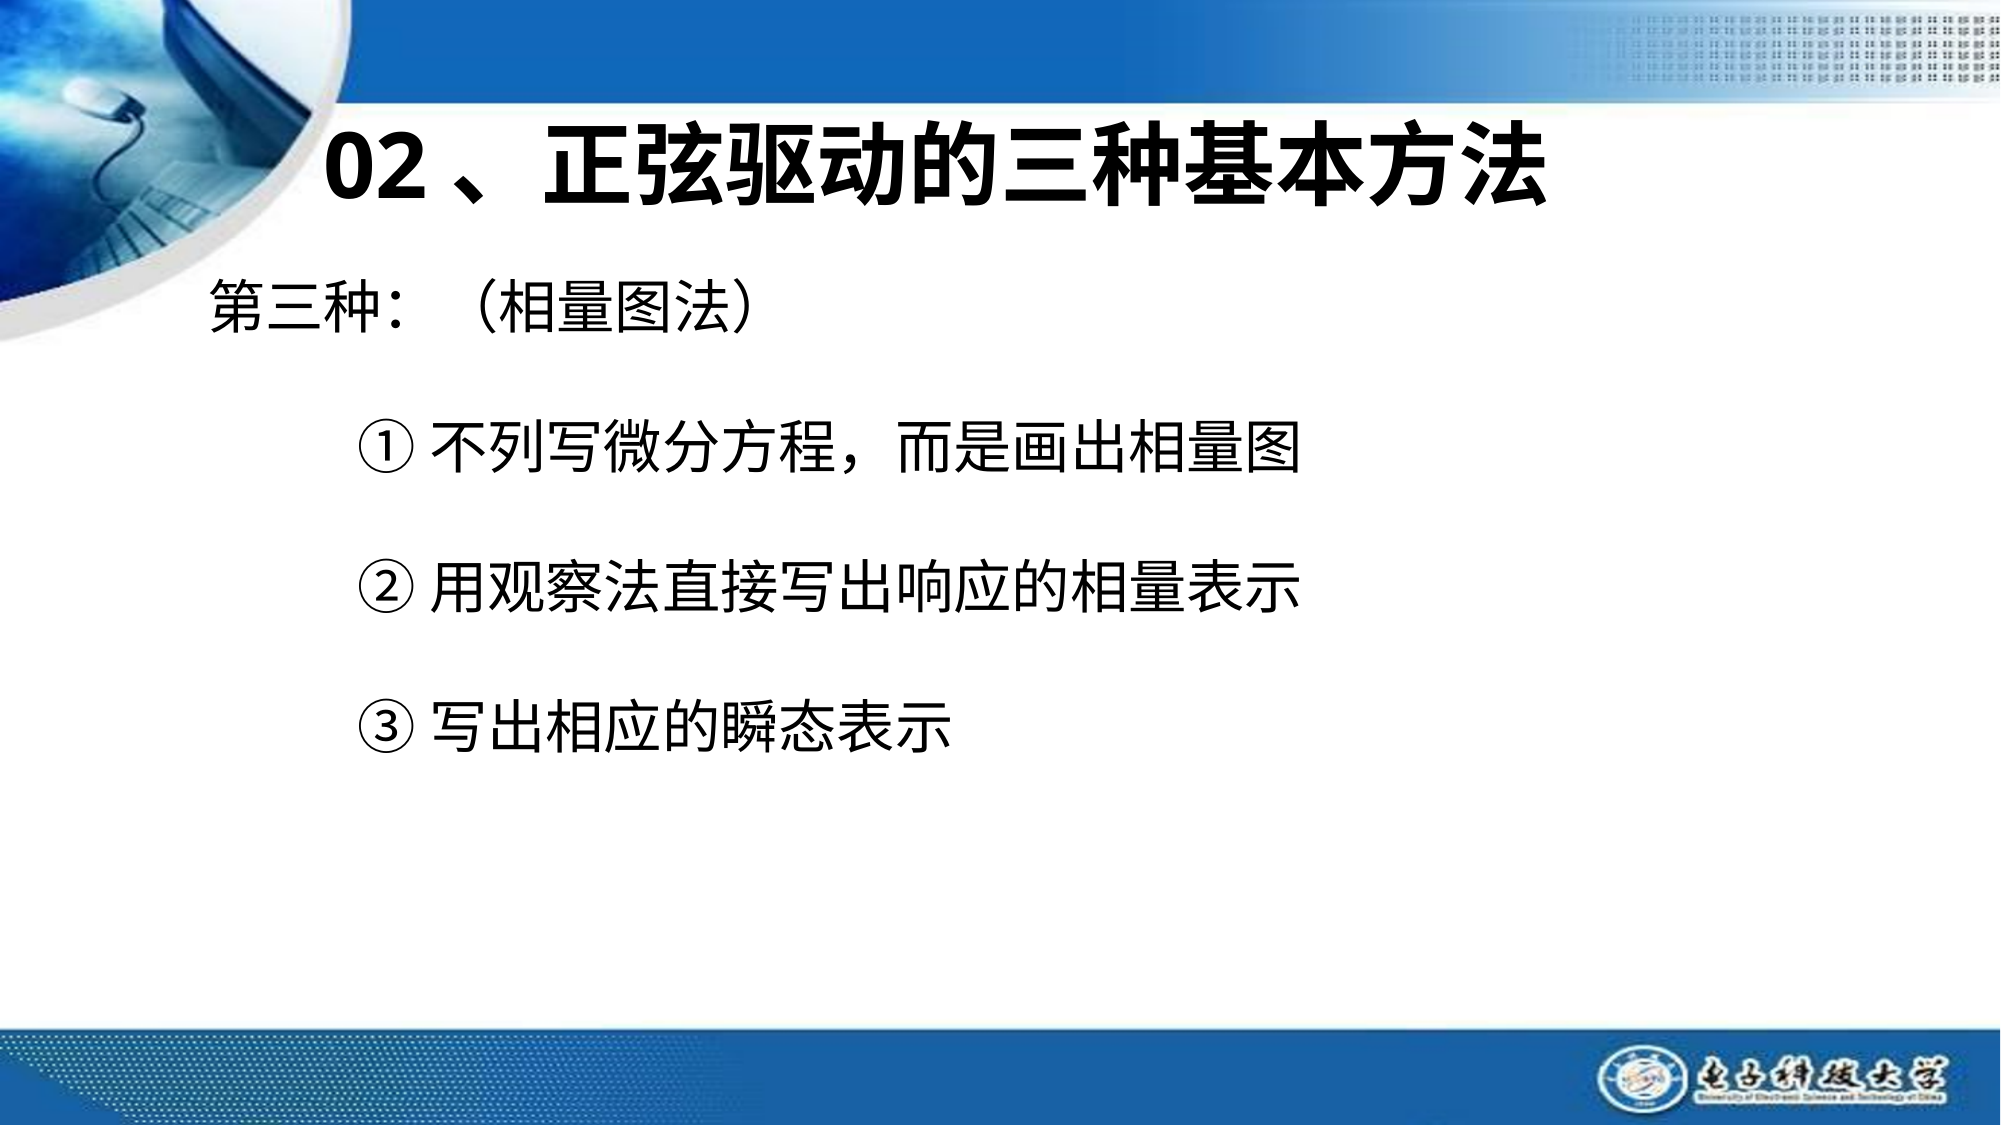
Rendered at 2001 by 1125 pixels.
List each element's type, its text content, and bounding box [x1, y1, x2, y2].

text_box 02、正弦驱动的三种基本方法 [308, 99, 1655, 224]
picture [0, 0, 2001, 1125]
text_box 第三种：（相量图法） ①不列写微分方程，而是画出相量图 ②用观察法直接写出响应的相量表示 ③写出相应的瞬态表示 [192, 262, 1937, 768]
